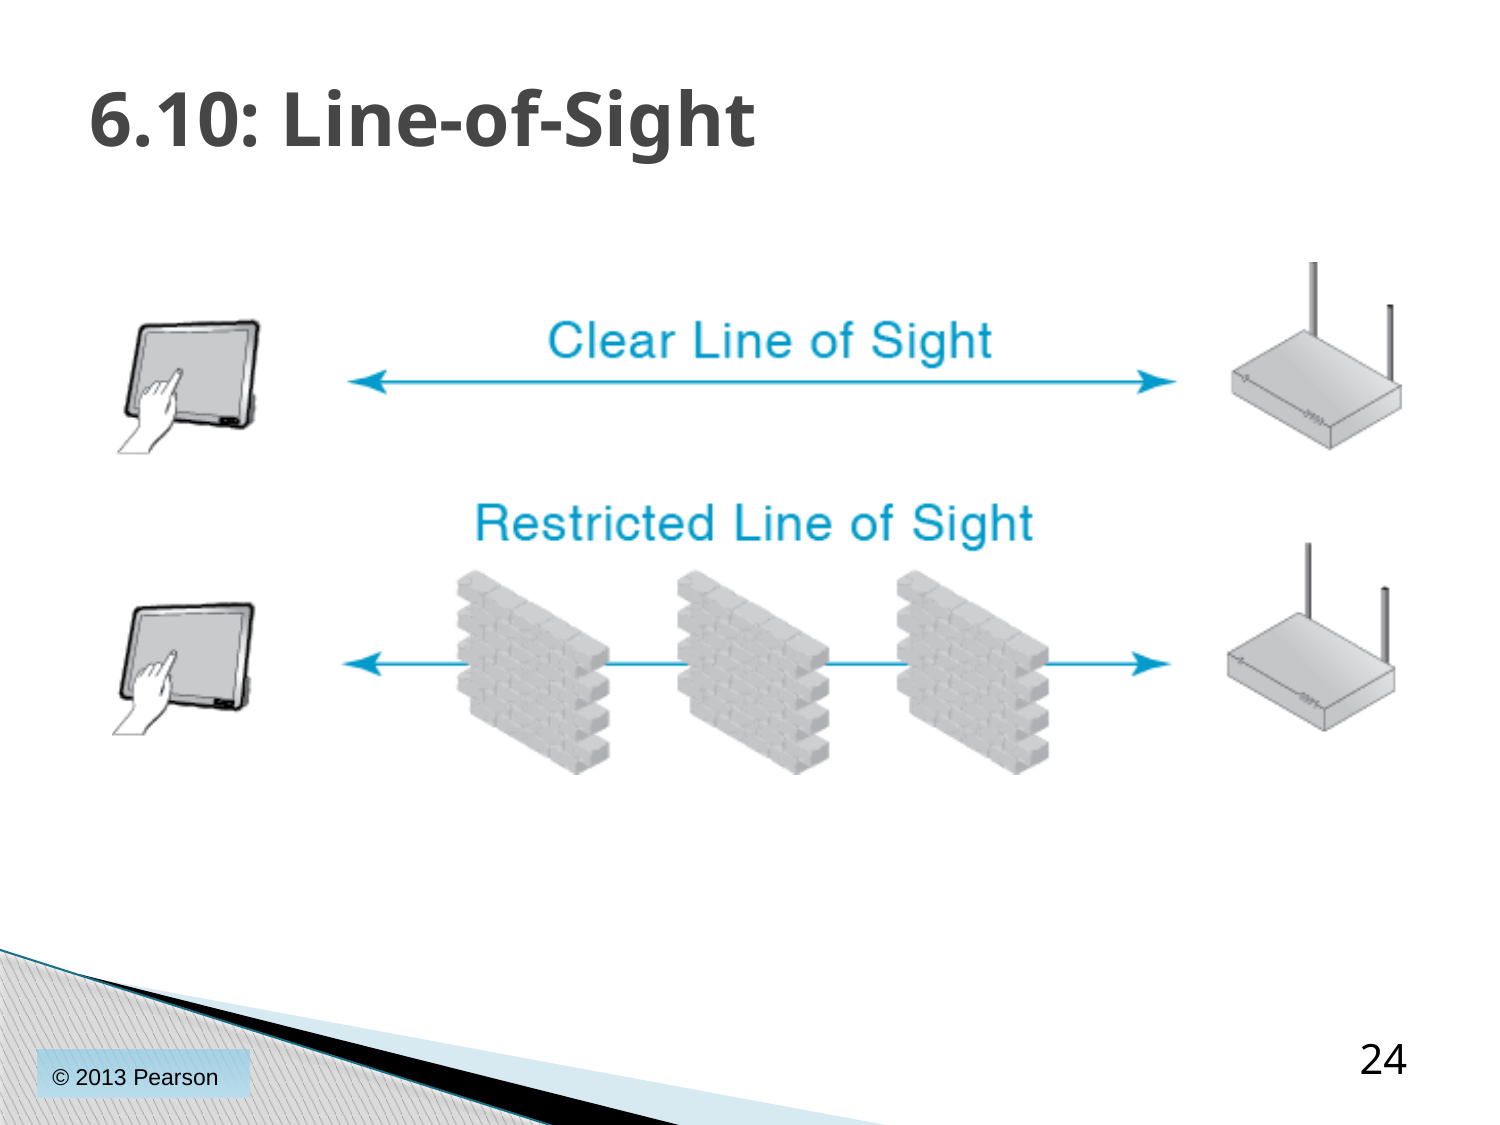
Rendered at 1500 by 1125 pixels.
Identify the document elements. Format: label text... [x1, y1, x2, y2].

footer © 2013 Pearson [37, 1050, 250, 1098]
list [112, 262, 1403, 776]
title 6.10: Line-of-Sight [75, 45, 1425, 188]
slide_number 24 [1287, 1037, 1423, 1098]
